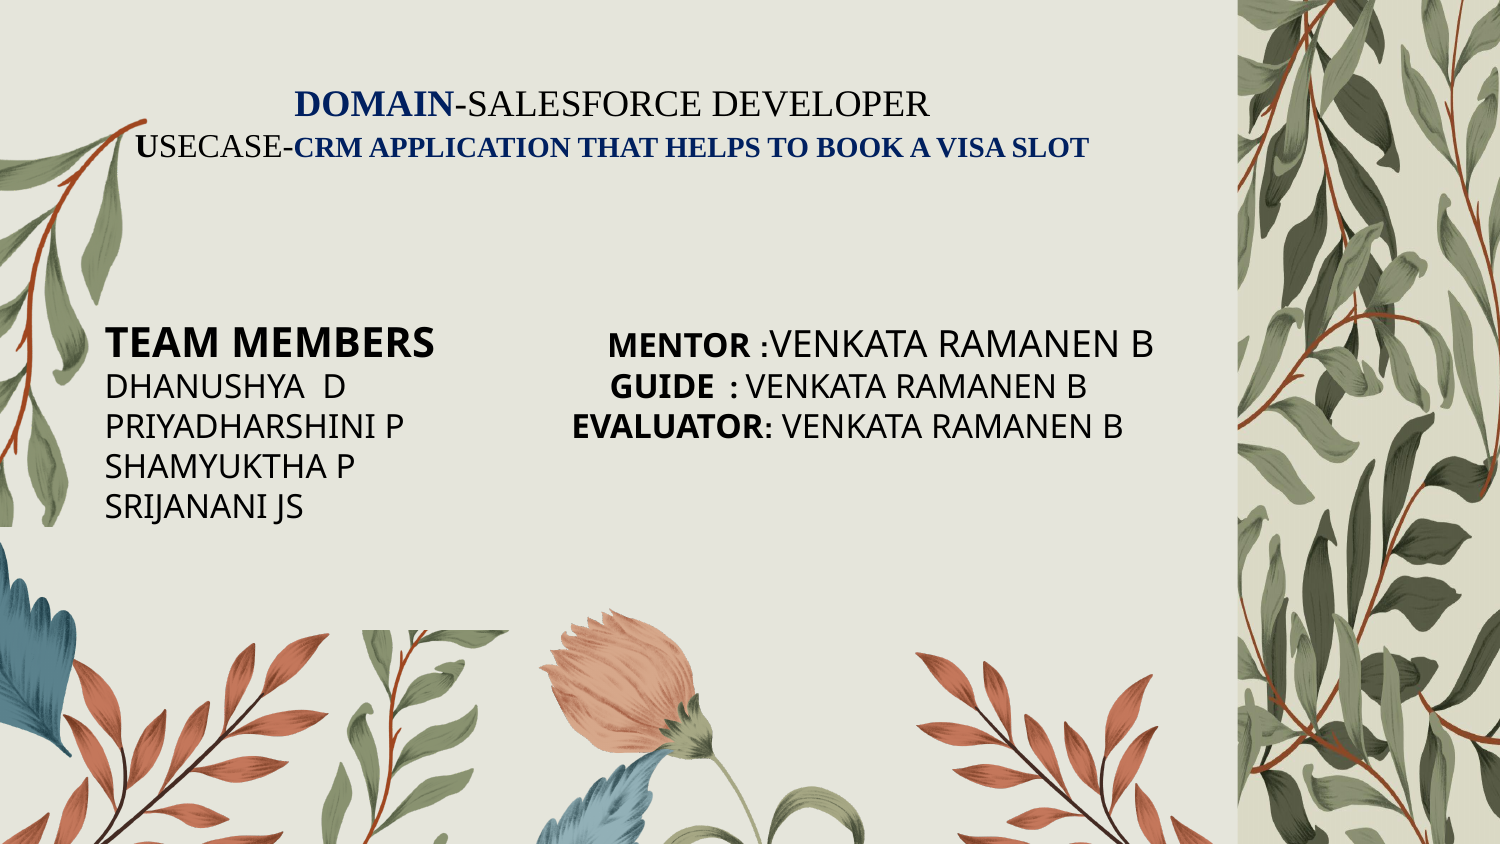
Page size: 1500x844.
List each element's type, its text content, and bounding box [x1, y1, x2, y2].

text_box TEAM MEMBERS MENTOR :VENKATA RAMANEN B DHANUSHYA D GUIDE : VENKATA RAMANEN B PRIYADHARSHINI P EVALUATOR: VENKATA RAMANEN B SHAMYUKTHA P SRIJANANI JS [89, 308, 1232, 533]
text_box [0, 405, 866, 844]
picture [0, 69, 167, 405]
picture [1237, 0, 1500, 844]
picture [879, 644, 1216, 844]
text_box DOMAIN-SALESFORCE DEVELOPER USECASE-CRM APPLICATION THAT HELPS TO BOOK A VISA SLOT [75, 71, 1150, 207]
